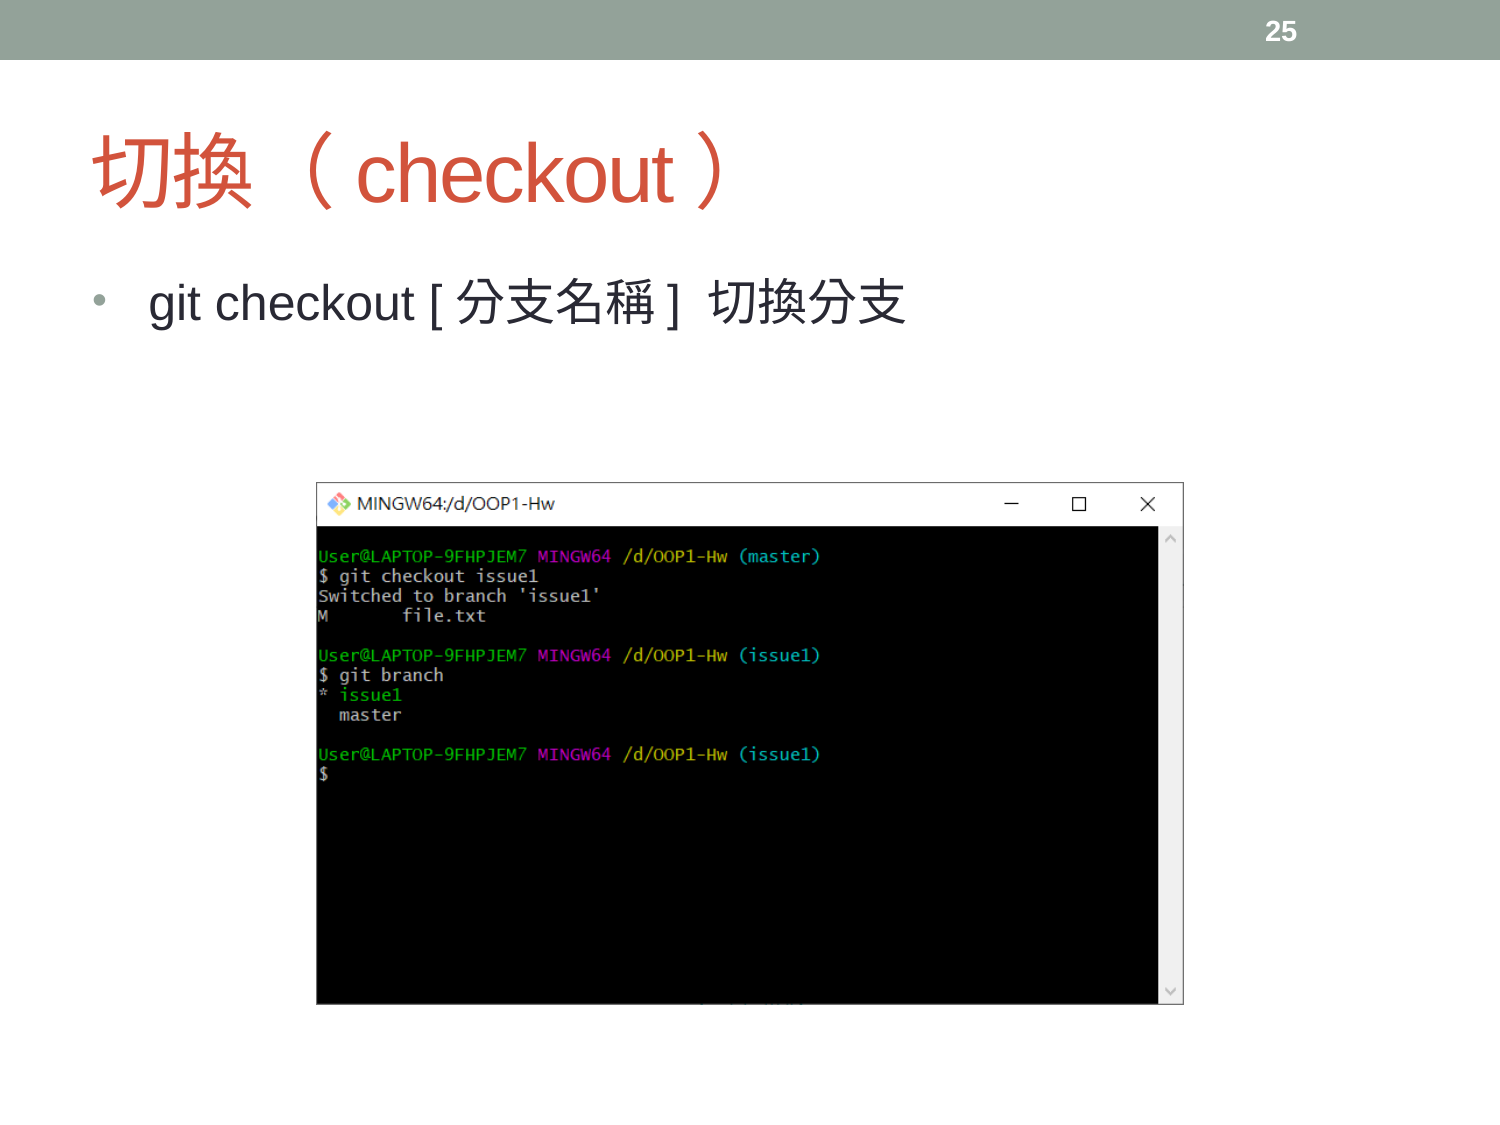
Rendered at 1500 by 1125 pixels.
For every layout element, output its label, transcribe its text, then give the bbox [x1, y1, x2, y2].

list git checkout [分支名稱] 切換分支 [75, 262, 1425, 1063]
title 切換（checkout） [75, 87, 1425, 250]
picture [316, 482, 1184, 1005]
slide_number 25 [1250, 3, 1425, 57]
